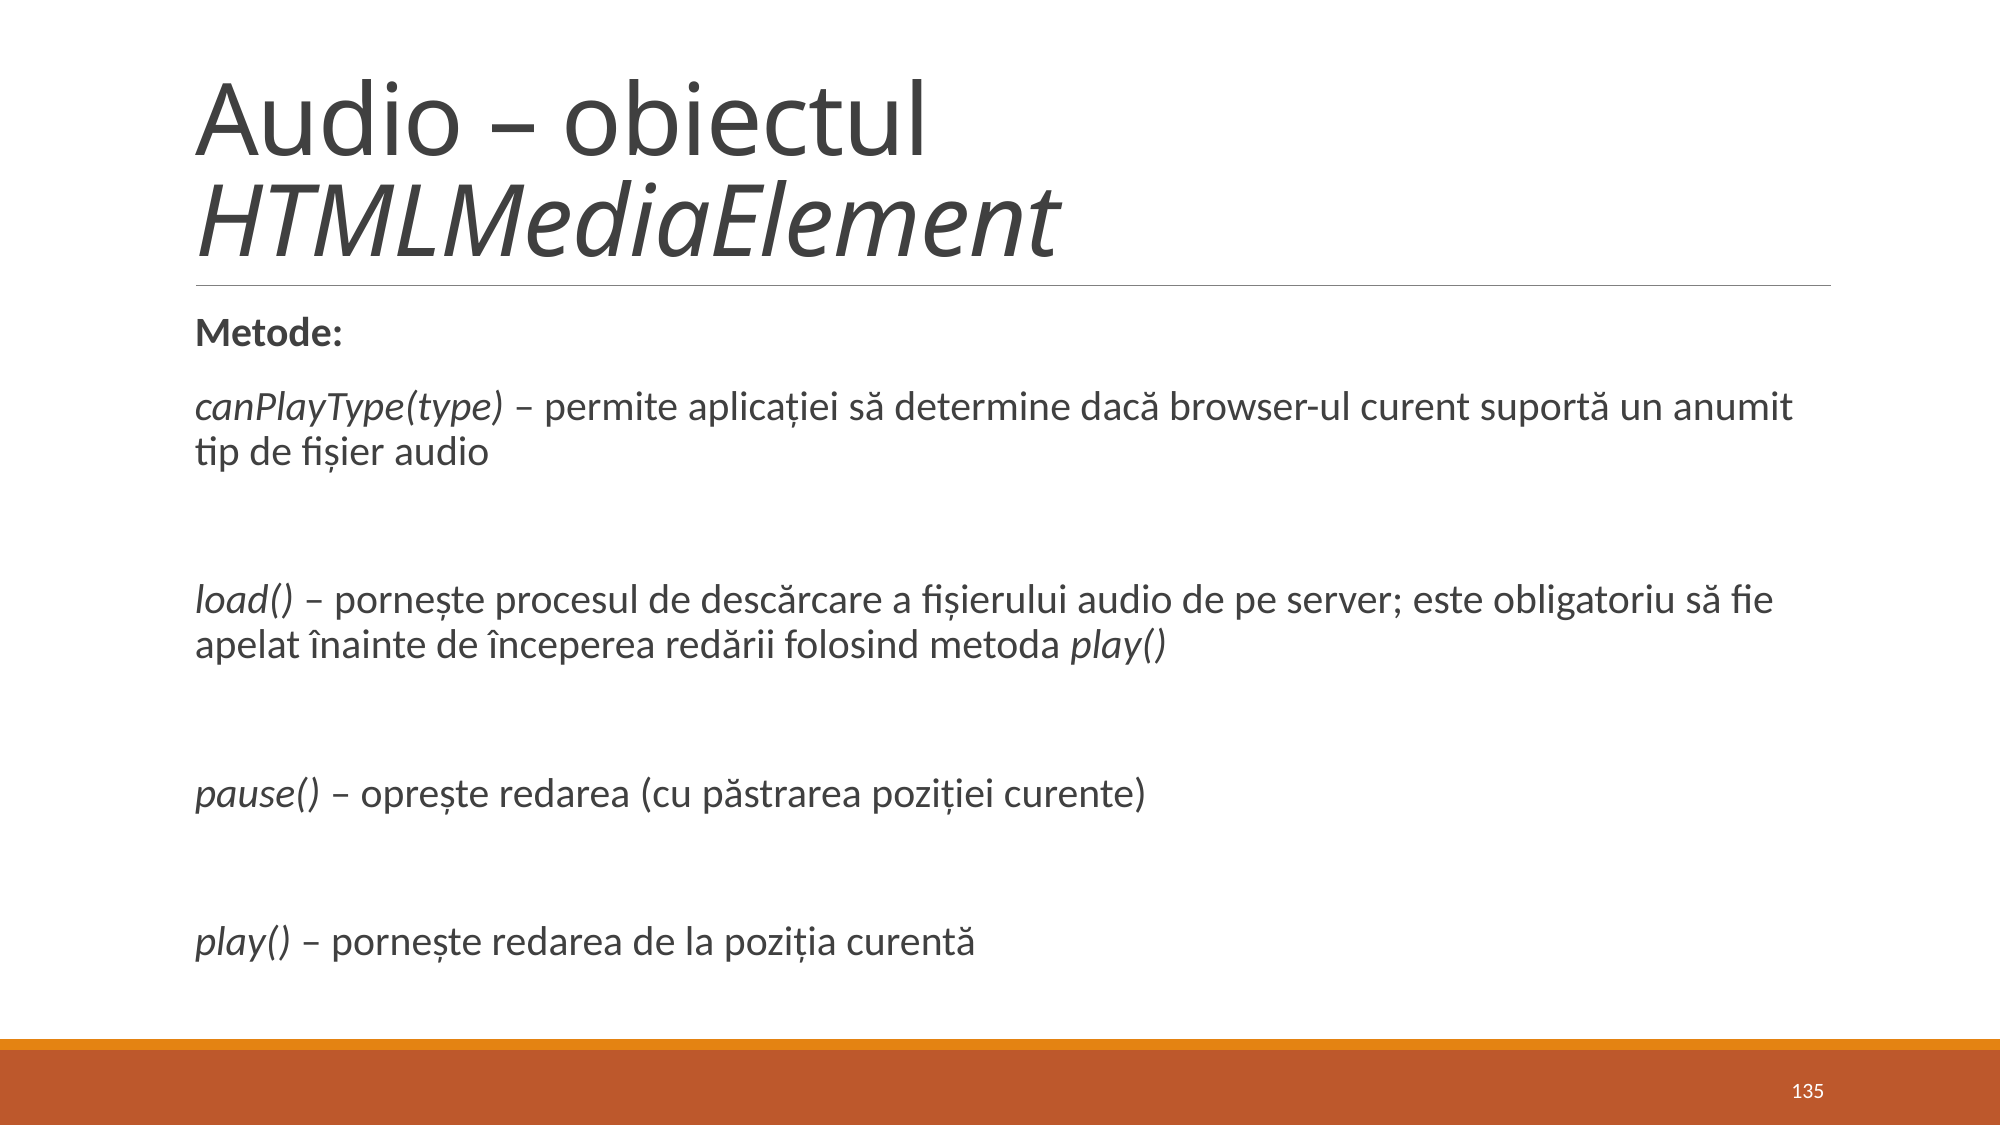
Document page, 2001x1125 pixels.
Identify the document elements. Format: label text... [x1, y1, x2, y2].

slide_number 135 [1624, 1059, 1840, 1120]
title Audio – obiectul HTMLMediaElement [179, 47, 1830, 285]
list Metode: canPlayType(type) – permite aplicației să determine dacă browser-ul curent suportă un anumit tip de fișier audio load() – pornește procesul de descărcare a fișierului audio de pe server; este obligatoriu să fie apelat înainte de începerea redării folosind metoda play() pause() – oprește redarea (cu păstrarea poziției curente) play() – pornește redarea de la poziția curentă [179, 302, 1830, 963]
